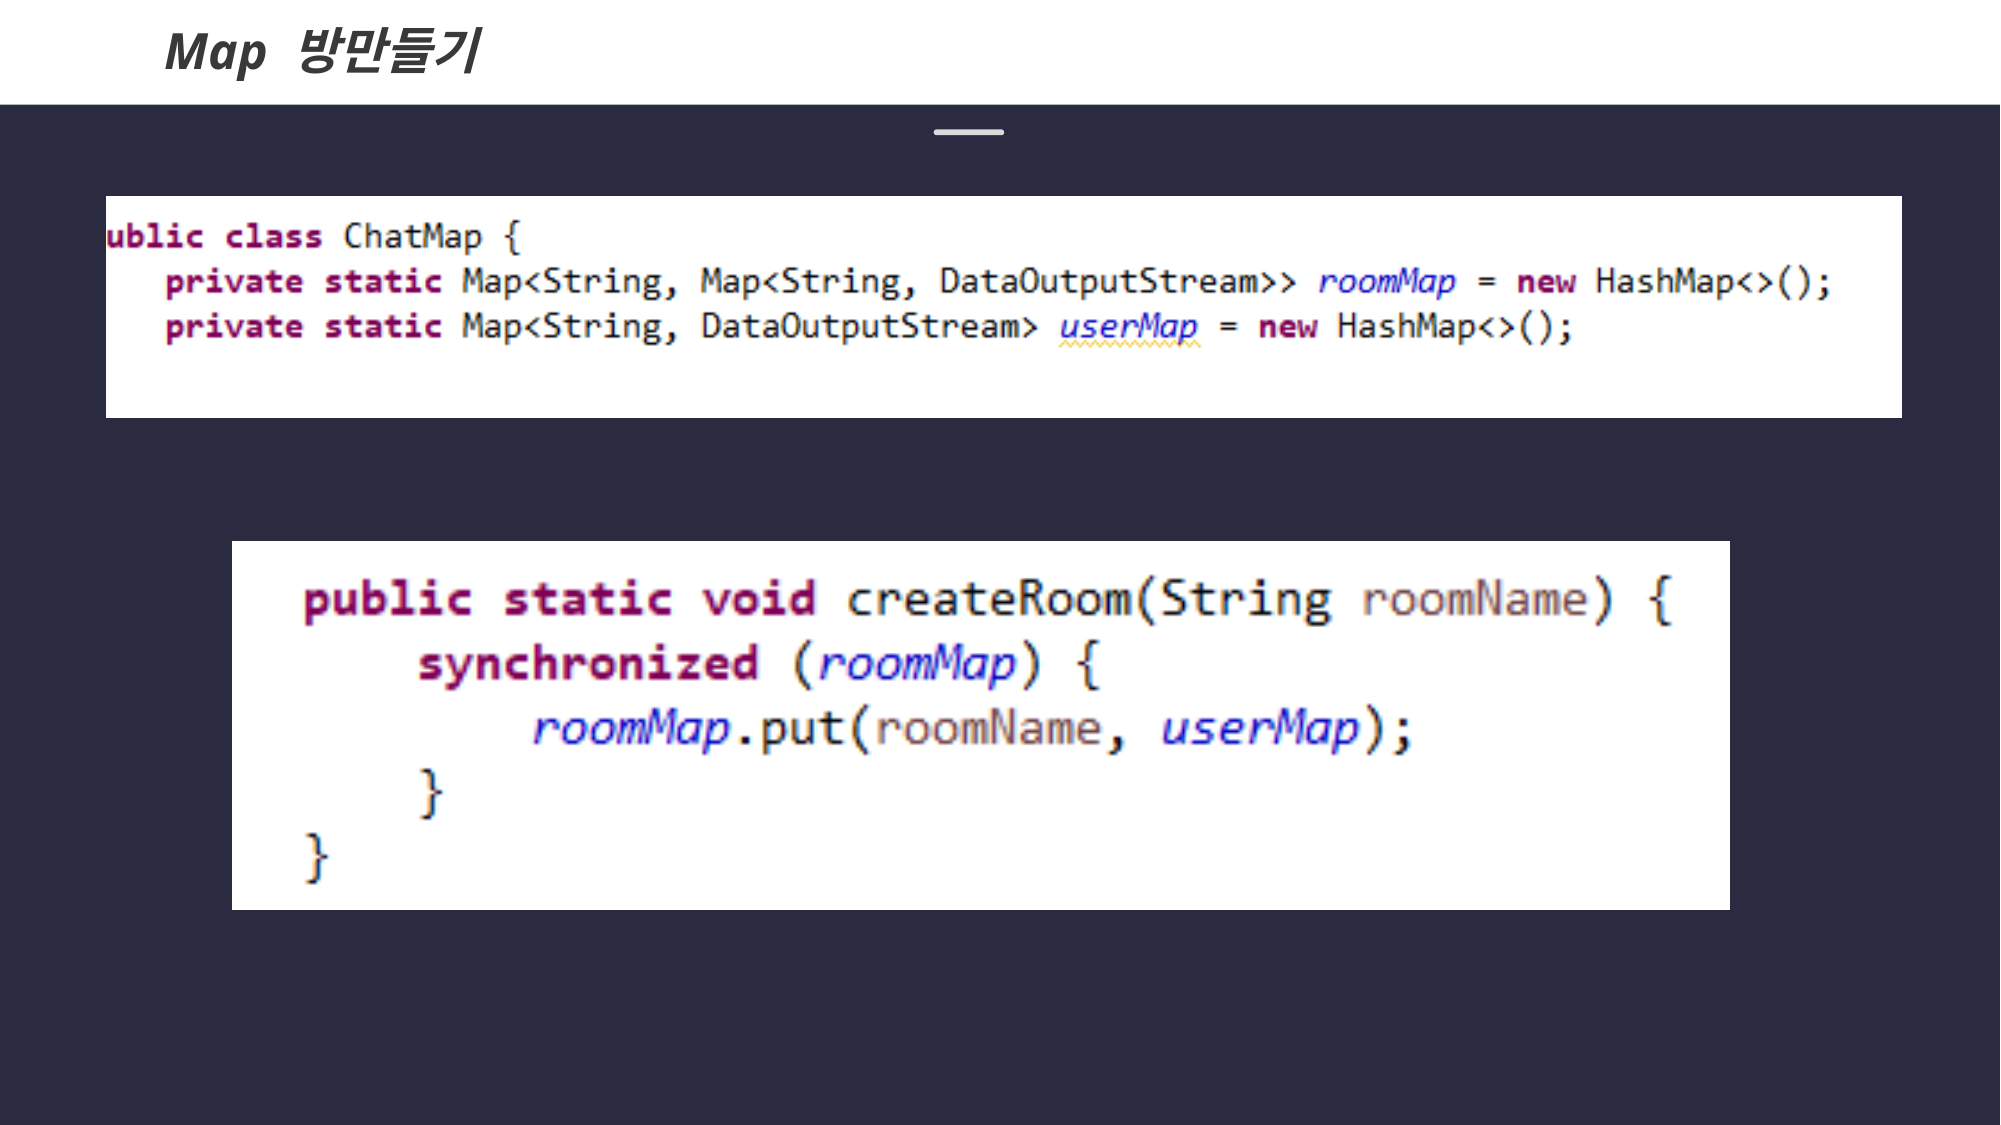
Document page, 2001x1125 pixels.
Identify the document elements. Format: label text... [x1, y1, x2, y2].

picture [232, 541, 1730, 910]
text_box [932, 128, 1006, 137]
text_box Map 방만들기 [0, 0, 2000, 106]
picture [106, 196, 1902, 418]
